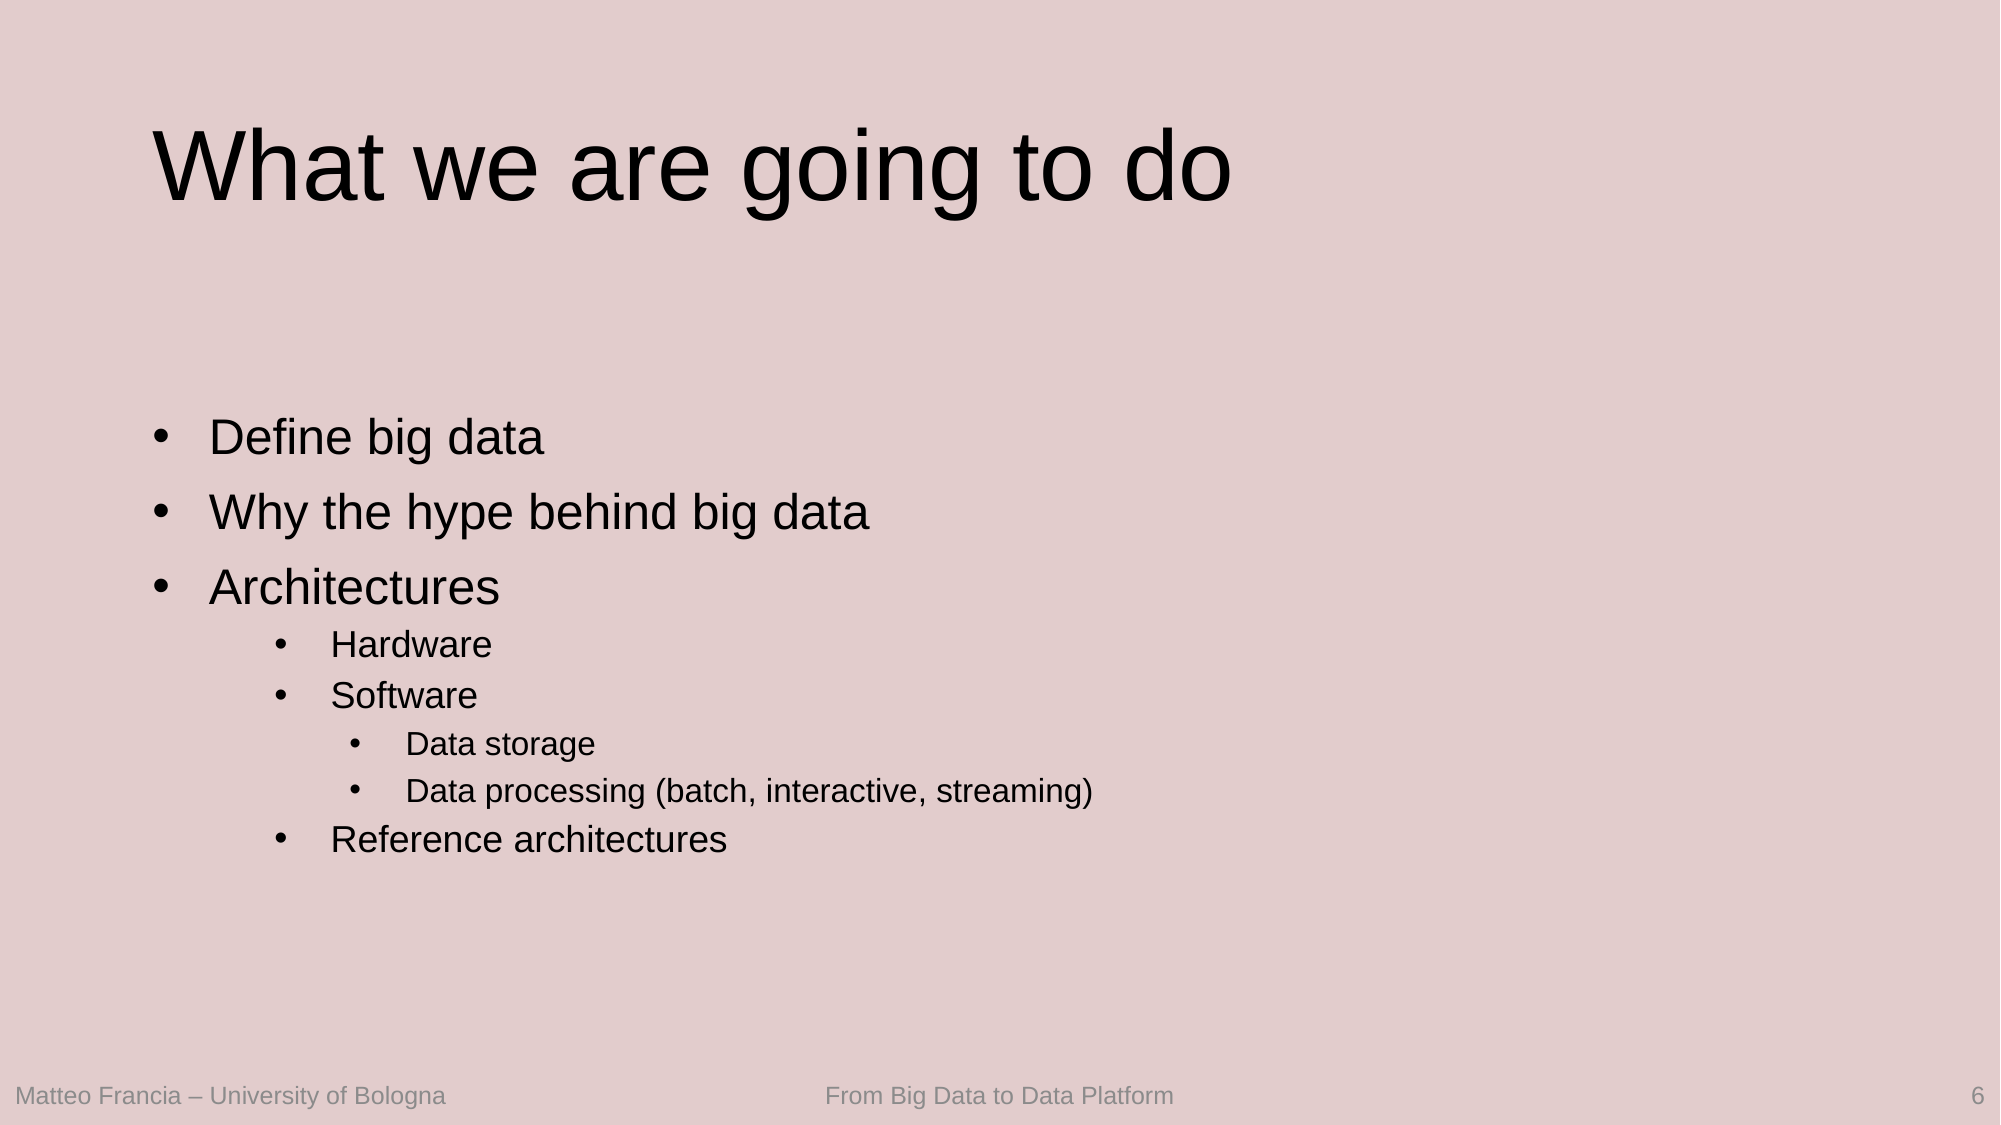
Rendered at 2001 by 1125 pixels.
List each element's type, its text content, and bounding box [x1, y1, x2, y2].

list Define big data Why the hype behind big data Architectures Hardware Software Data storage Data processing (batch, interactive, streaming) Reference architectures [137, 278, 1863, 993]
slide_number 6 [1550, 1065, 2000, 1125]
title What we are going to do [137, 59, 1863, 278]
footer Matteo Francia – University of Bologna [0, 1065, 509, 1125]
